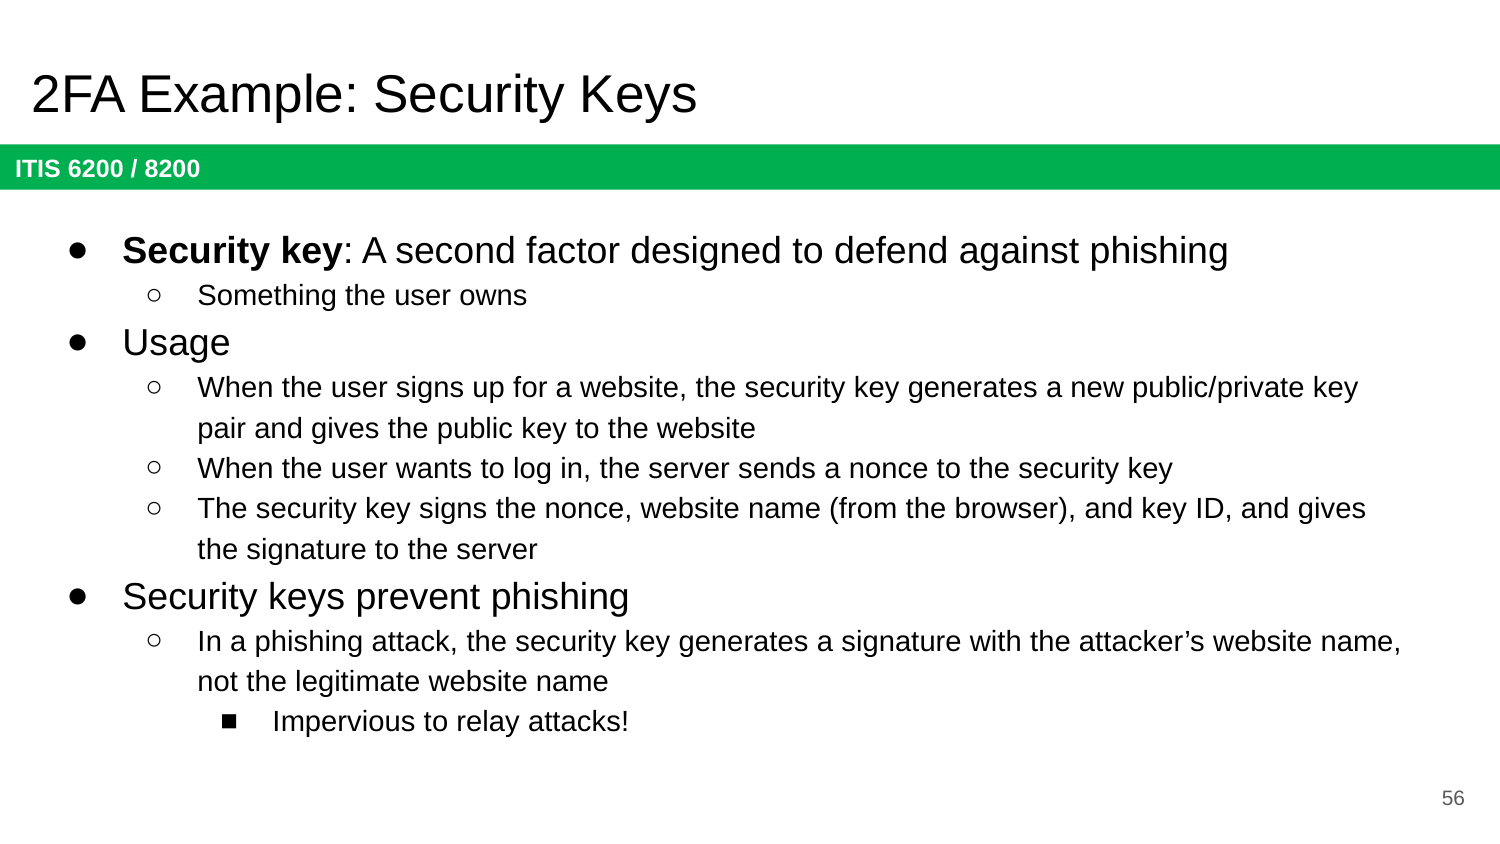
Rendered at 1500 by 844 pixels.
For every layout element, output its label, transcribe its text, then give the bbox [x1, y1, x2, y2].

slide_number 56 [1389, 764, 1480, 830]
title 2FA Example: Security Keys [16, 44, 1415, 139]
list Security key: A second factor designed to defend against phishing Something the user owns Usage When the user signs up for a website, the security key generates a new public/private key pair and gives the public key to the website When the user wants to log in, the server sends a nonce to the security key The security key signs the nonce, website name (from the browser), and key ID, and gives the signature to the server Security keys prevent phishing In a phishing attack, the security key generates a signature with the attacker’s website name, not the legitimate website name Impervious to relay attacks! [32, 204, 1431, 823]
